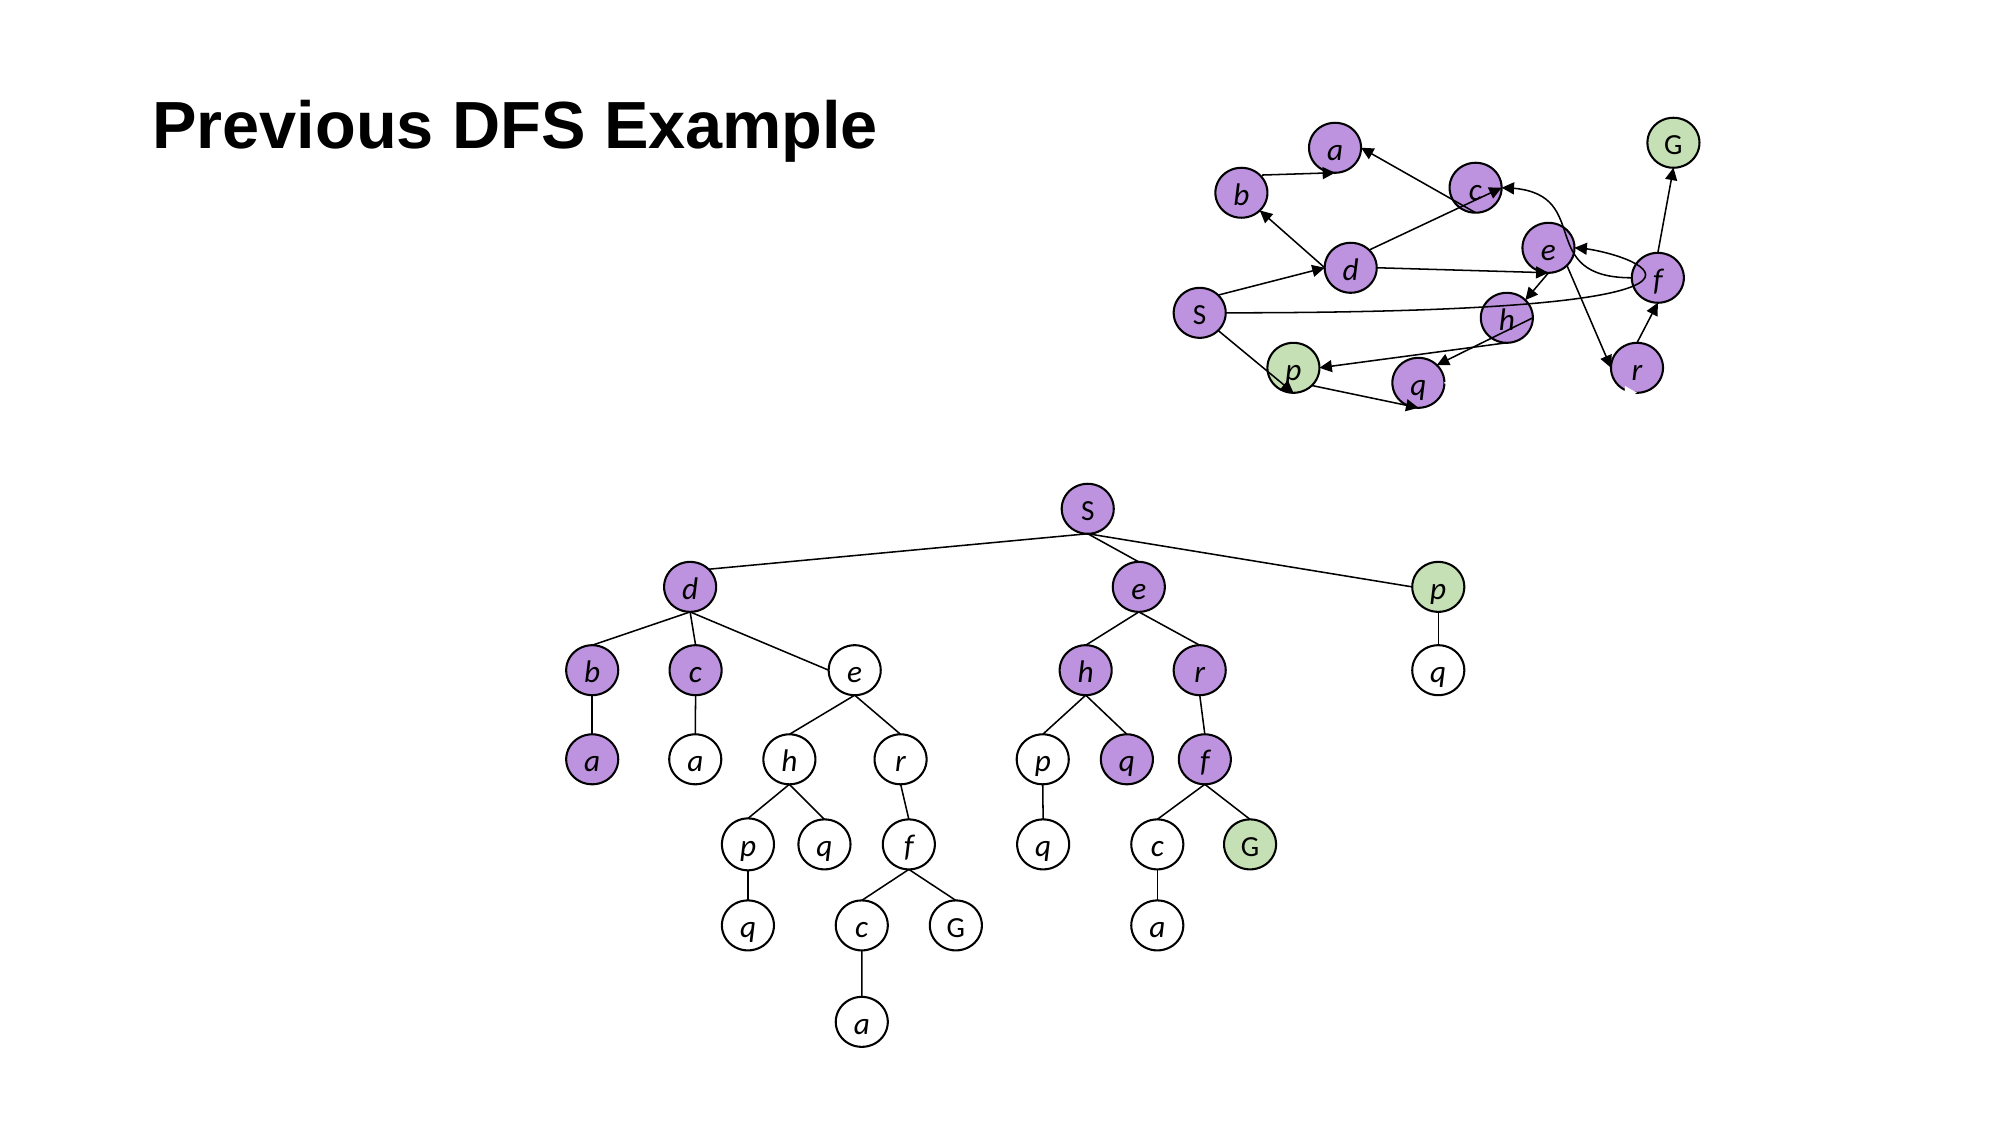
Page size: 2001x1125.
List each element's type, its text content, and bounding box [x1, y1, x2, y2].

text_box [1173, 117, 1700, 408]
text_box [566, 483, 1465, 1047]
title Previous DFS Example [137, 59, 1863, 194]
